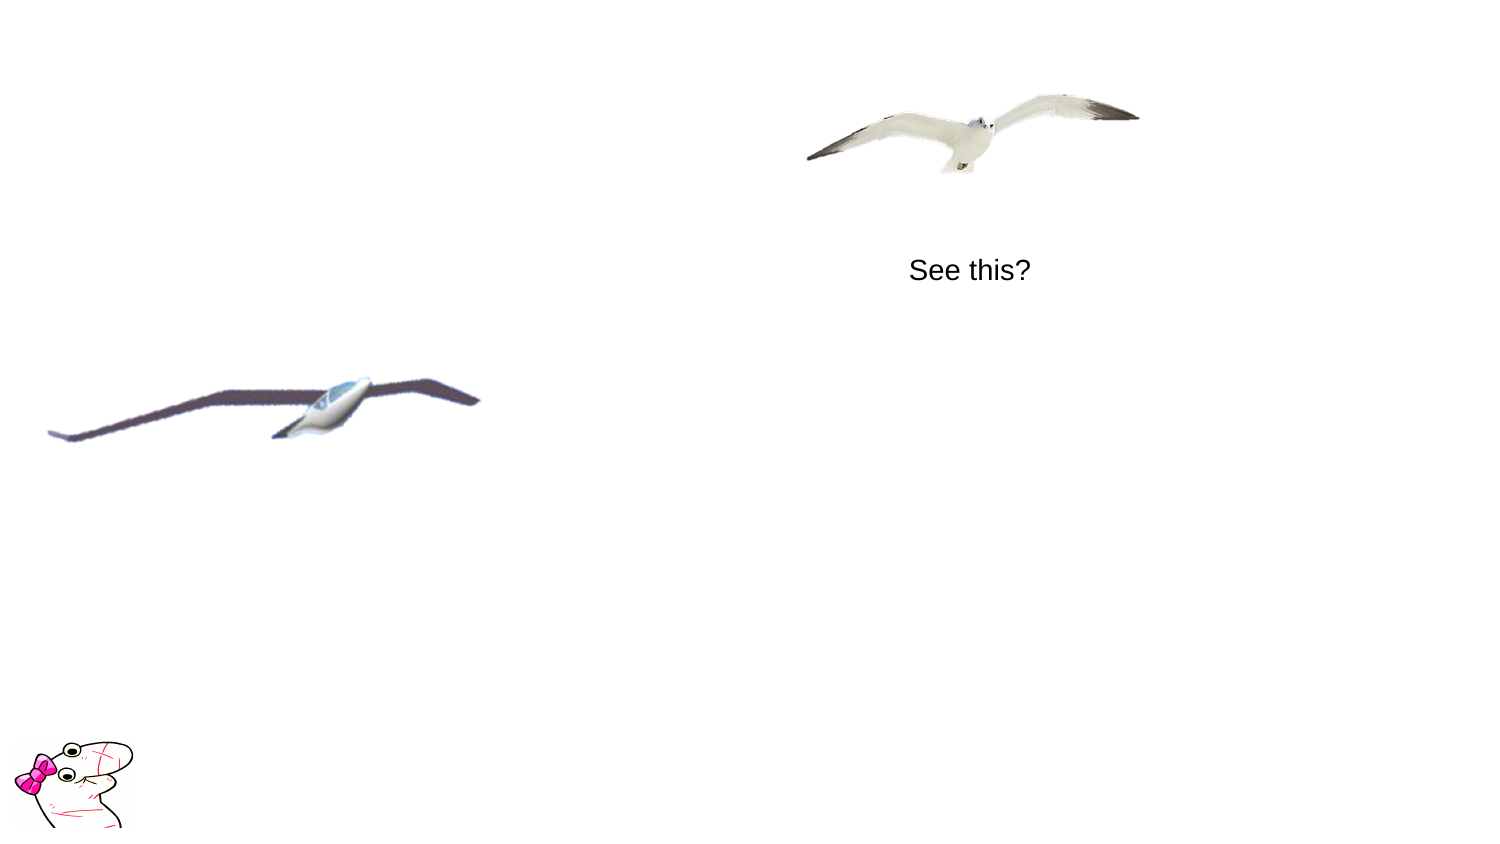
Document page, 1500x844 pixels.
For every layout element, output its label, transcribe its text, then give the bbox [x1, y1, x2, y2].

picture [792, 80, 1155, 183]
picture [37, 245, 562, 568]
text_box See this? [893, 236, 1284, 337]
picture [13, 740, 134, 828]
